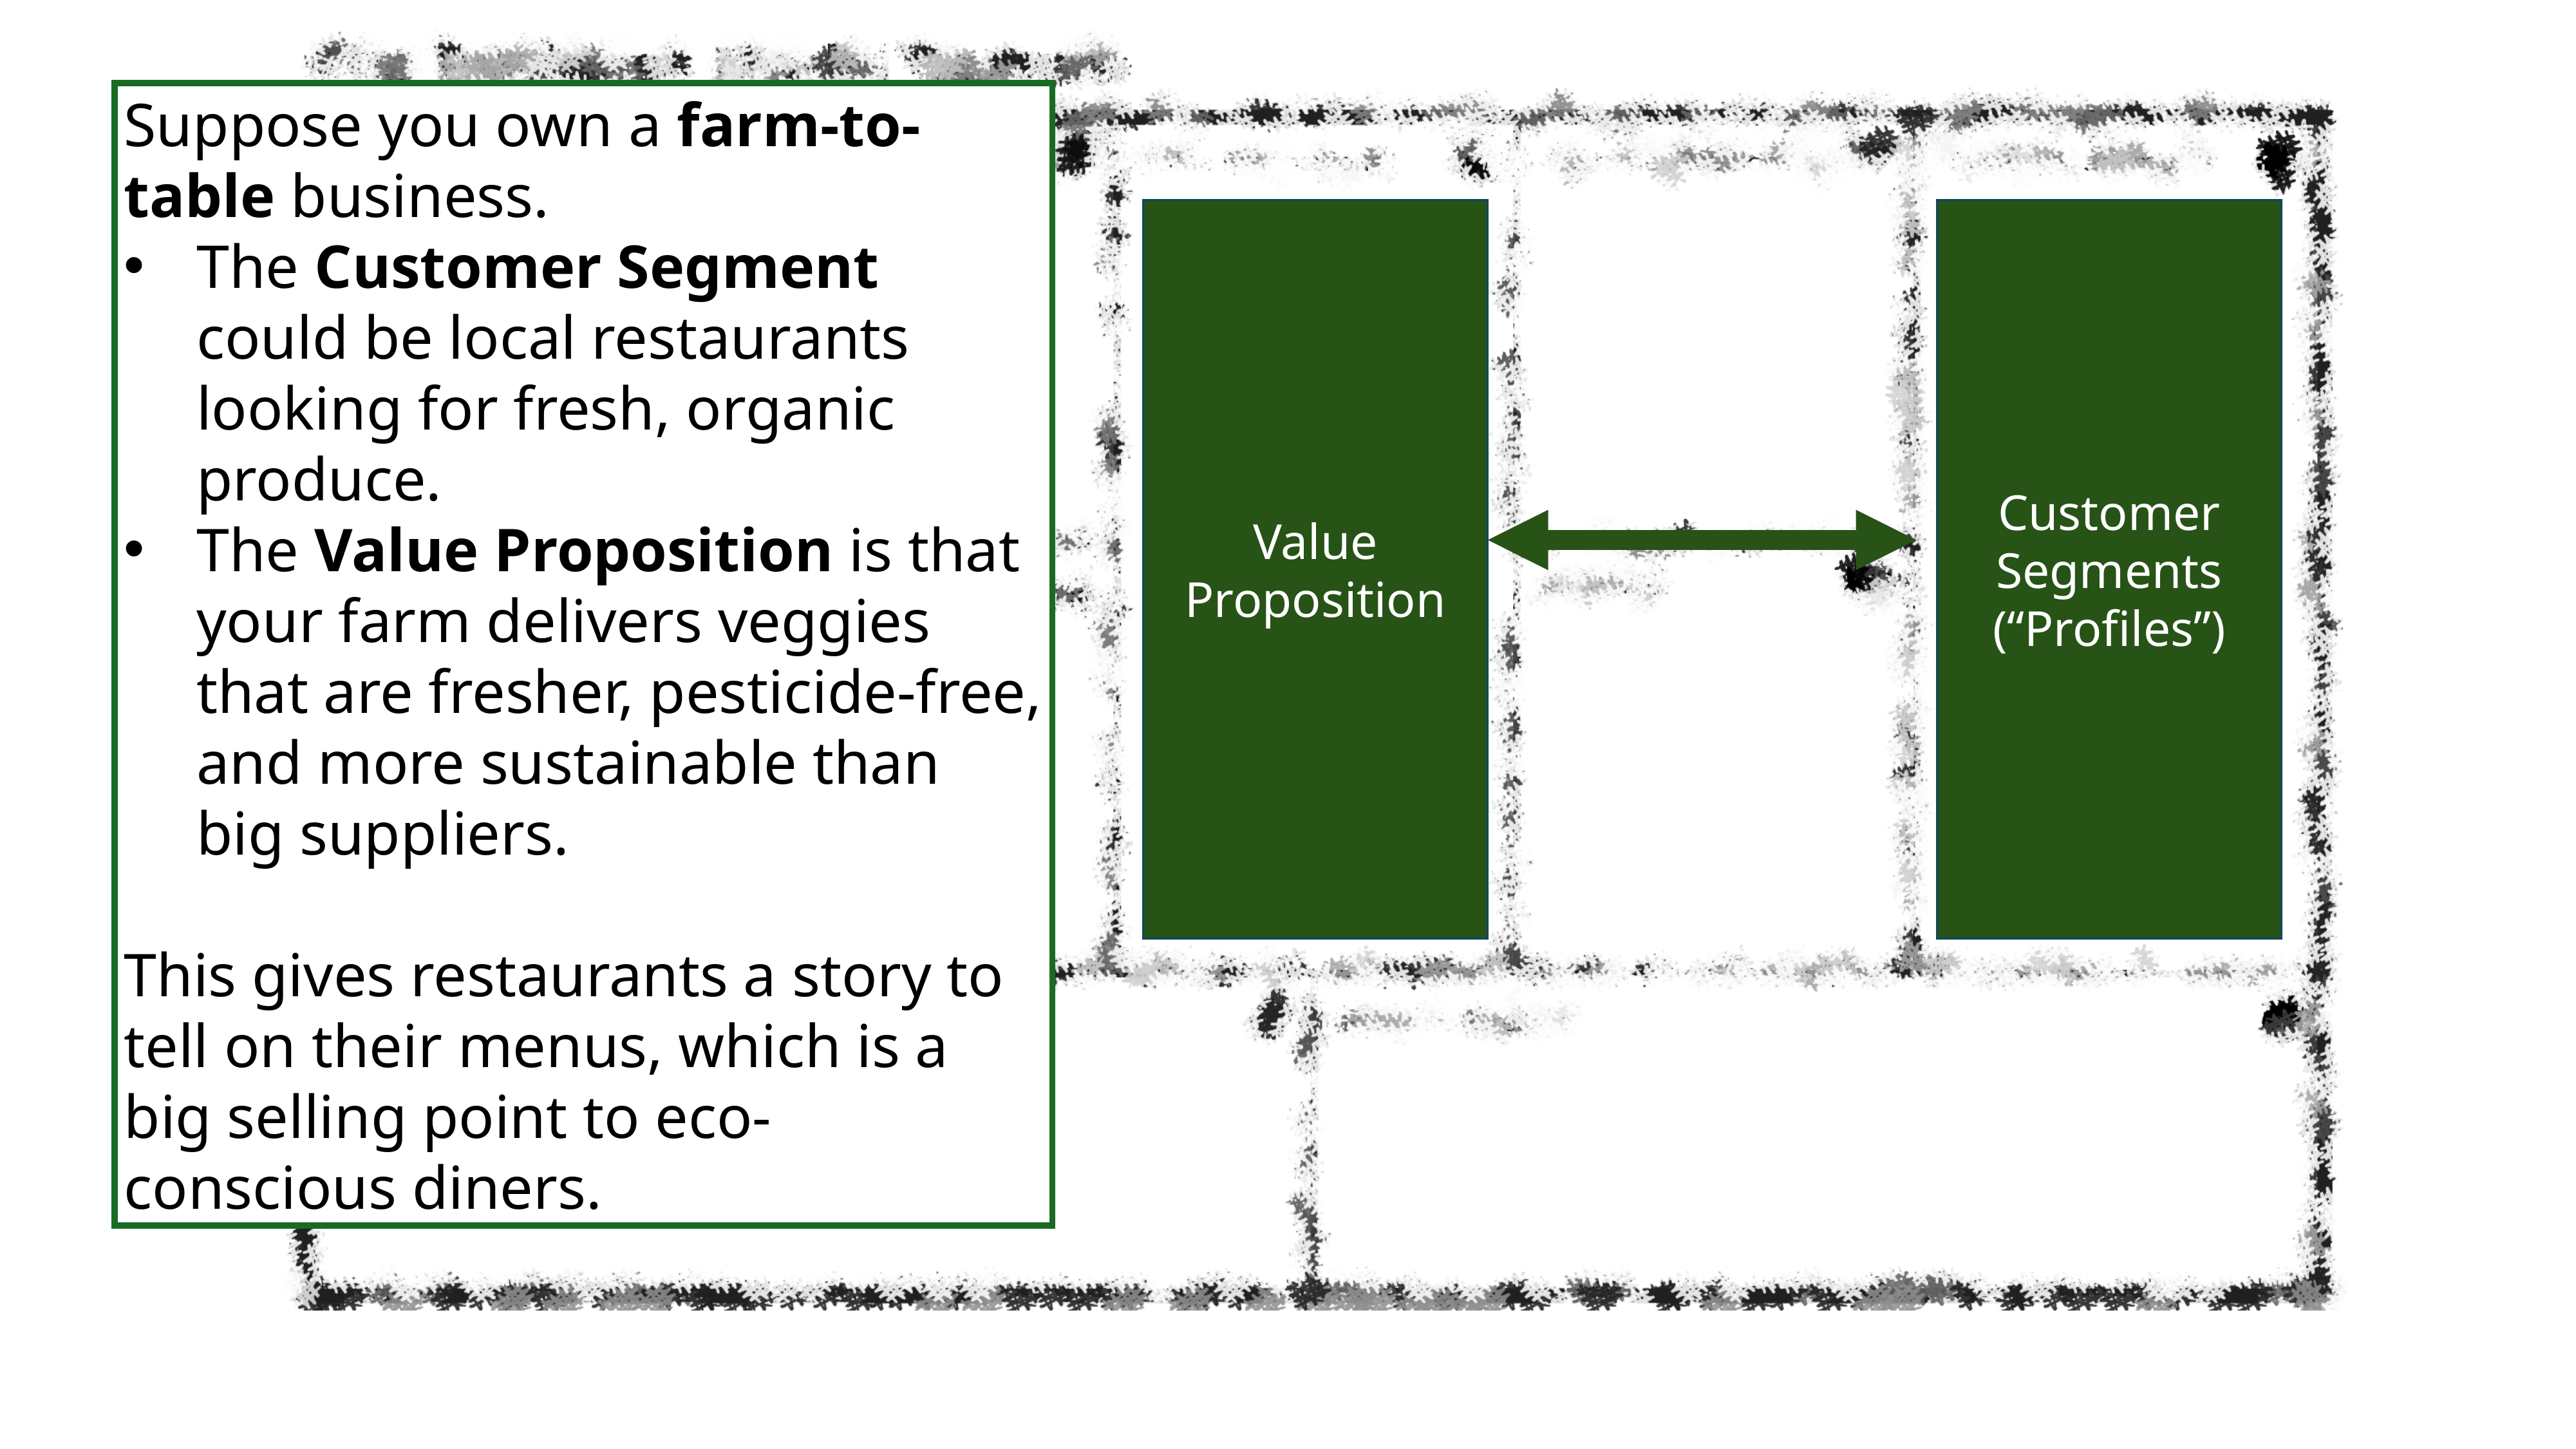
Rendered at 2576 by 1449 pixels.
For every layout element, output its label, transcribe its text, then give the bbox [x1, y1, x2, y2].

text_box Suppose you own a farm-to-table business. The Customer Segment could be local restaurants looking for fresh, organic produce. The Value Proposition is that your farm delivers veggies that are fresher, pesticide-free, and more sustainable than big suppliers. This gives restaurants a story to tell on their menus, which is a big selling point to eco-conscious diners. [113, 82, 211, 1226]
picture [211, 28, 2453, 1311]
